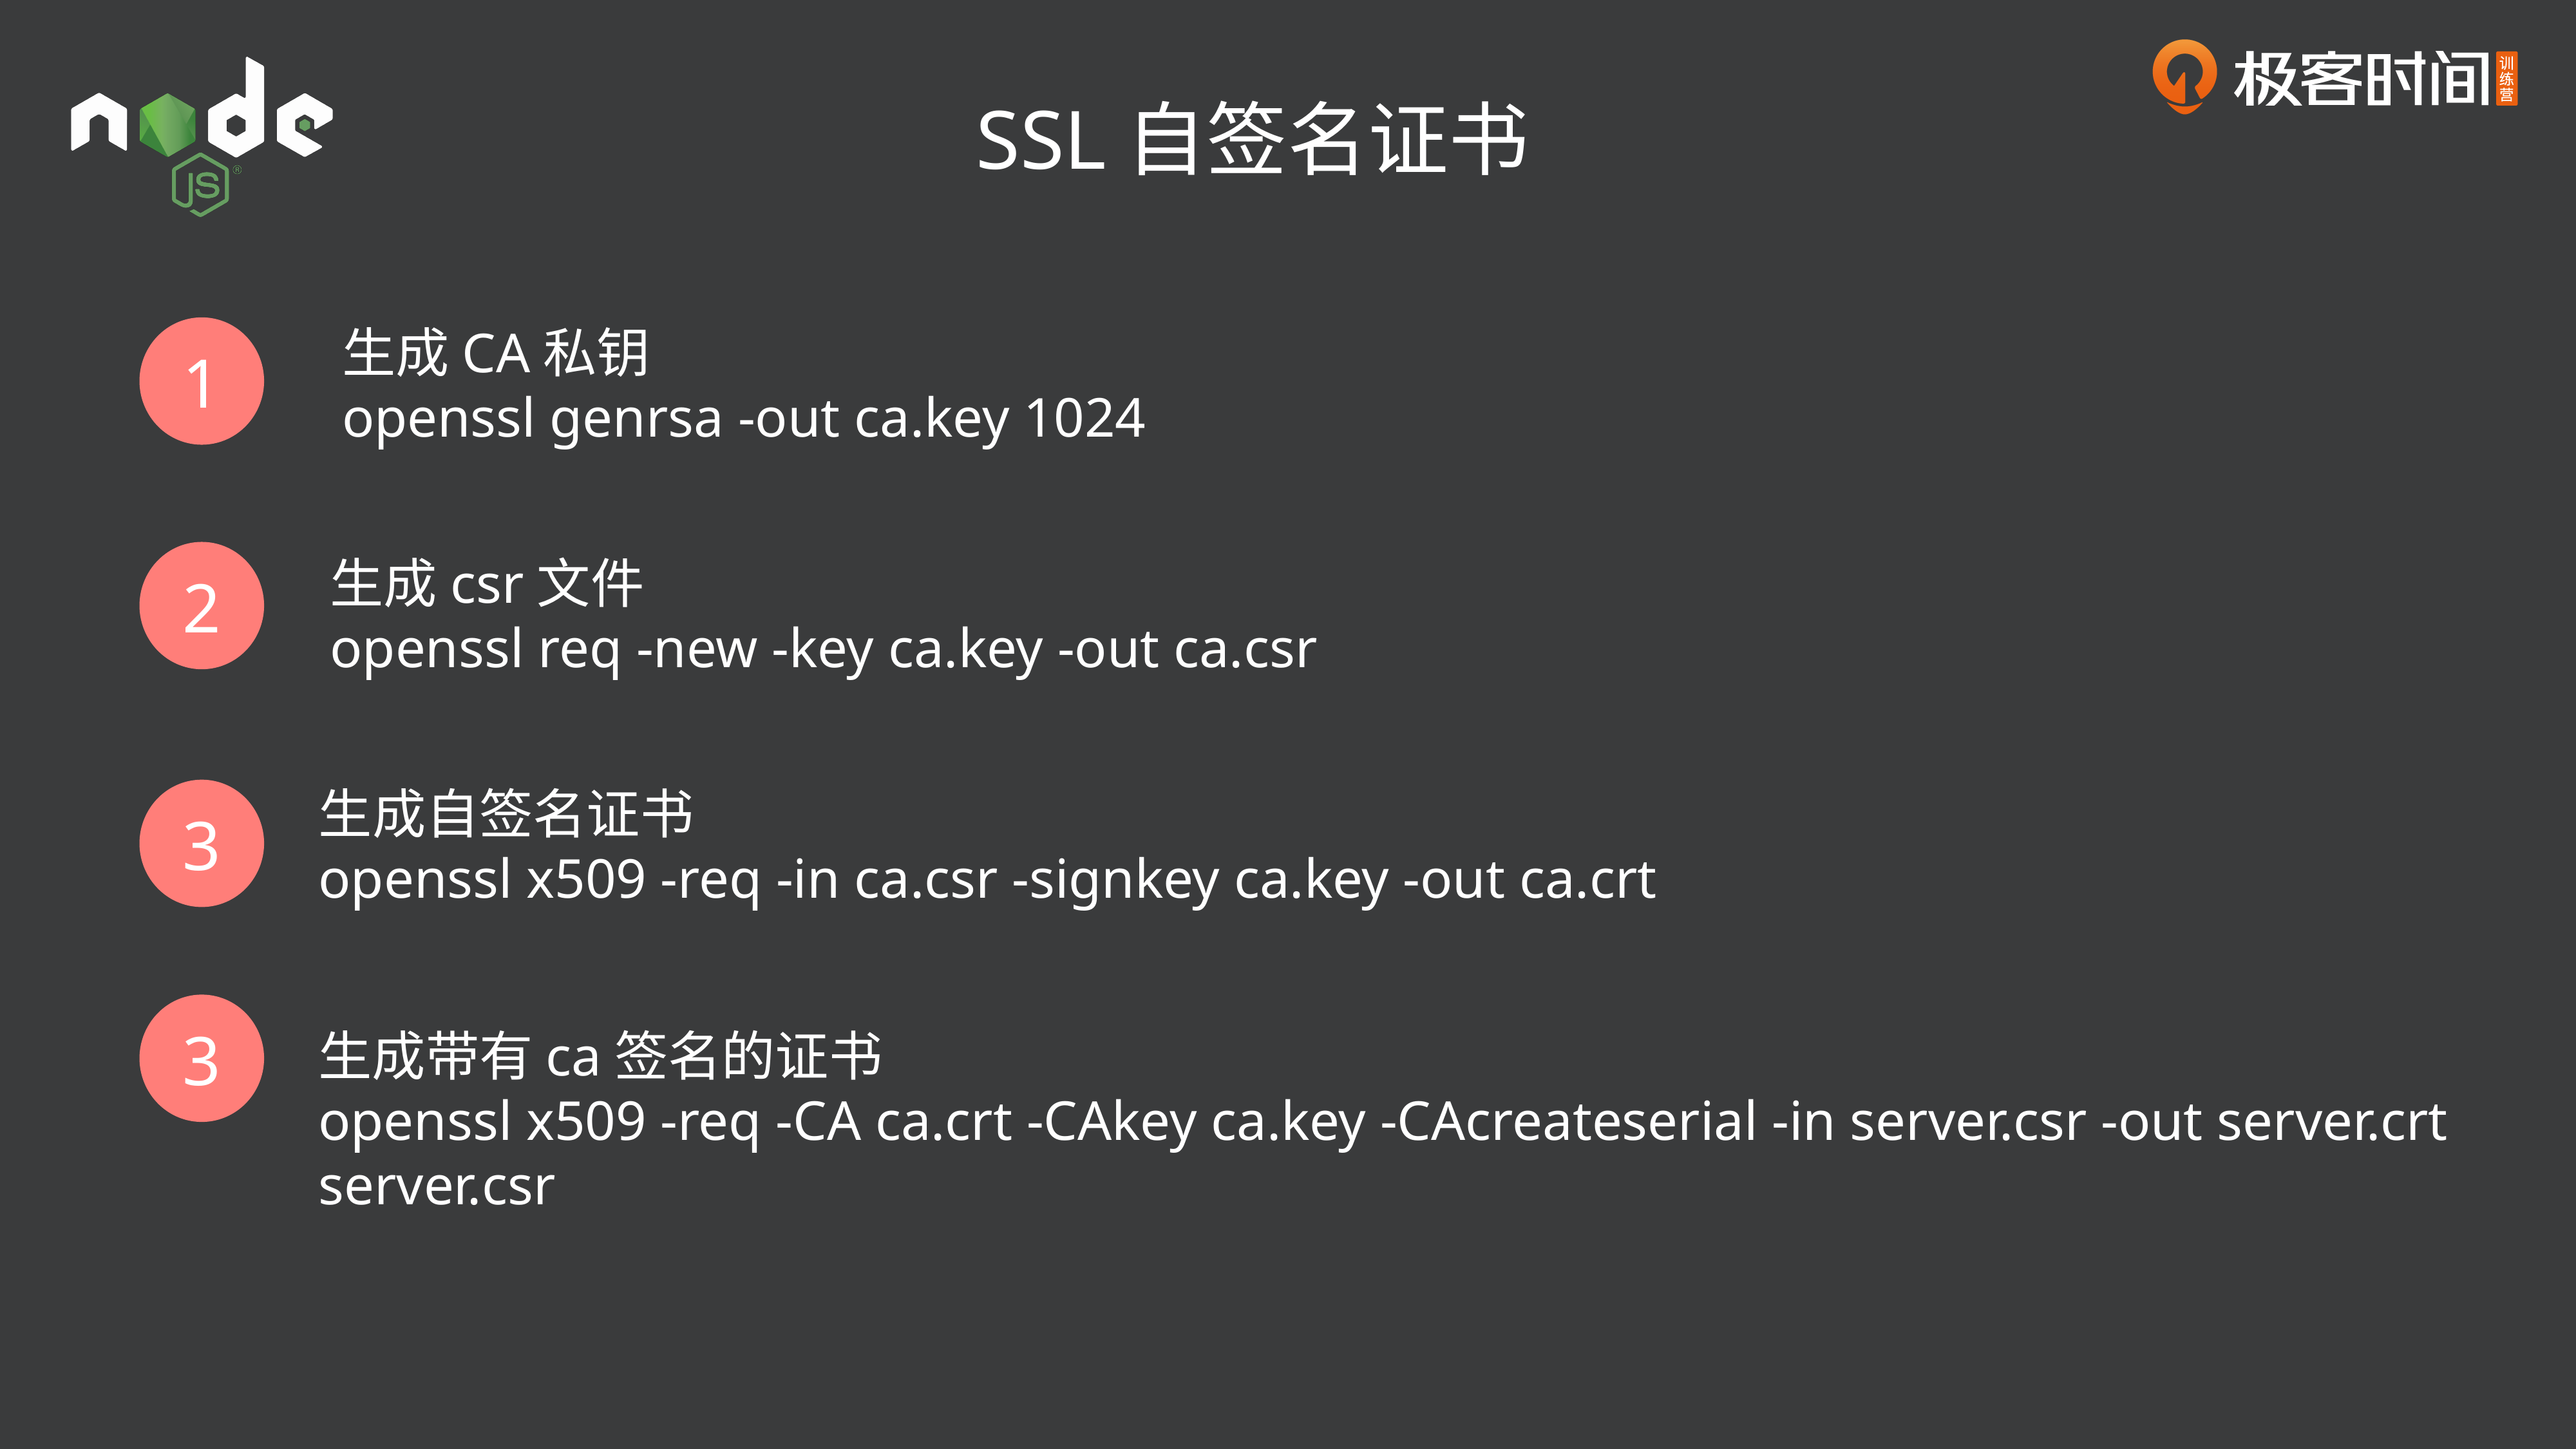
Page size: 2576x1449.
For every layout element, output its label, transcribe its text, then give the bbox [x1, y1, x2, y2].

text_box 3 [139, 779, 265, 907]
text_box 生成自签名证书 openssl x509 -req -in ca.csr -signkey ca.key -out ca.crt [308, 775, 2143, 914]
text_box 1 [139, 317, 265, 445]
picture [2102, 10, 2576, 147]
text_box SSL自签名证书 [780, 88, 1725, 185]
text_box 3 [139, 994, 265, 1122]
text_box 生成csr文件 openssl req -new -key ca.key -out ca.csr [321, 544, 1862, 683]
text_box 生成带有ca签名的证书 openssl x509 -req -CA ca.crt -CAkey ca.key -CAcreateserial -in server.csr -out server.crt server.csr [308, 1018, 2509, 1220]
text_box 2 [139, 542, 265, 670]
text_box 生成CA私钥 openssl genrsa -out ca.key 1024 [332, 314, 1634, 453]
picture [71, 57, 333, 218]
